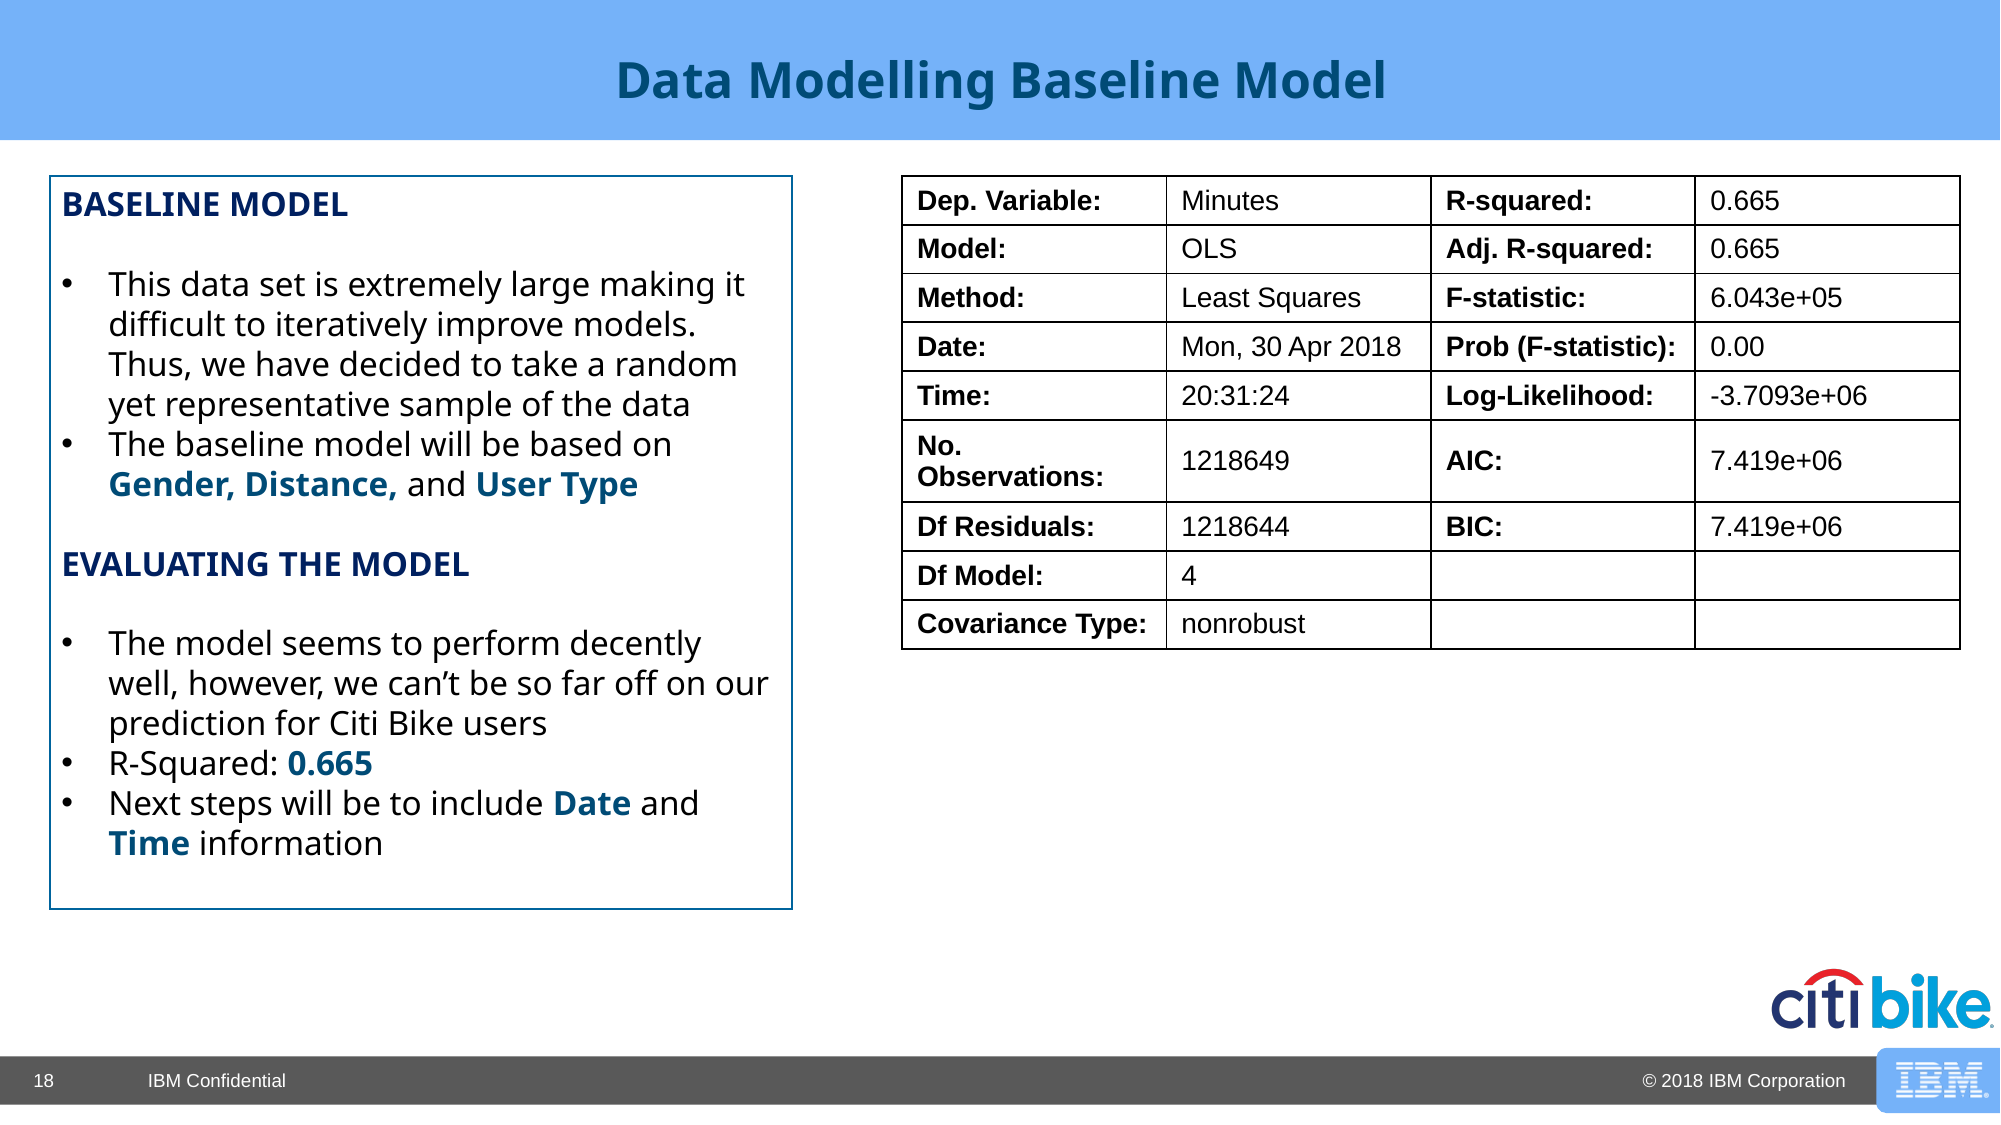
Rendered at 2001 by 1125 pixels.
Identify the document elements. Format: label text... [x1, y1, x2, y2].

table_cell 6.043e+05 [1696, 274, 1959, 321]
table_cell Model: [903, 226, 1166, 273]
table_cell Log-Likelihood: [1432, 372, 1694, 419]
table_cell 7.419e+06 [1696, 421, 1959, 501]
text_box BASELINE MODEL This data set is extremely large making it difficult to iteratively improve models. Thus, we have decided to take a random yet representative sample of the data The baseline model will be based on Gender, Distance, and User Type EVALUATING THE MODEL The model seems to perform decently well, however, we can’t be so far off on our prediction for Citi Bike users R-Squared: 0.665 Next steps will be to include Date and Time information [49, 175, 793, 910]
table_cell 7.419e+06 [1696, 503, 1959, 550]
table_cell Df Model: [903, 552, 1166, 599]
title Data Modelling Baseline Model [99, 48, 1904, 116]
table_cell No. Observations: [903, 421, 1166, 501]
table_cell -3.7093e+06 [1696, 372, 1959, 419]
table_cell Mon, 30 Apr 2018 [1167, 323, 1430, 370]
table_cell F-statistic: [1432, 274, 1694, 321]
table_cell 1218649 [1167, 421, 1430, 501]
table_cell Prob (F-statistic): [1432, 323, 1694, 370]
table_cell Least Squares [1167, 274, 1430, 321]
table_cell [1432, 552, 1694, 599]
table_cell Df Residuals: [903, 503, 1166, 550]
table_cell BIC: [1432, 503, 1694, 550]
table_header 0.665 [1696, 177, 1959, 224]
table_cell [1696, 552, 1959, 599]
table_cell nonrobust [1167, 601, 1430, 648]
table_header R-squared: [1432, 177, 1694, 224]
table_cell 20:31:24 [1167, 372, 1430, 419]
table_cell Time: [903, 372, 1166, 419]
table_cell Method: [903, 274, 1166, 321]
table_cell 0.665 [1696, 226, 1959, 273]
picture [1896, 1062, 1989, 1098]
table_cell OLS [1167, 226, 1430, 273]
table_cell [1696, 601, 1959, 648]
table_cell 4 [1167, 552, 1430, 599]
table_header Dep. Variable: [903, 177, 1166, 224]
table_cell AIC: [1432, 421, 1694, 501]
table_cell 1218644 [1167, 503, 1430, 550]
table_cell 0.00 [1696, 323, 1959, 370]
picture [1760, 967, 2000, 1030]
table_cell Adj. R-squared: [1432, 226, 1694, 273]
table_cell [1432, 601, 1694, 648]
table_cell Covariance Type: [903, 601, 1166, 648]
table_header Minutes [1167, 177, 1430, 224]
table_cell Date: [903, 323, 1166, 370]
